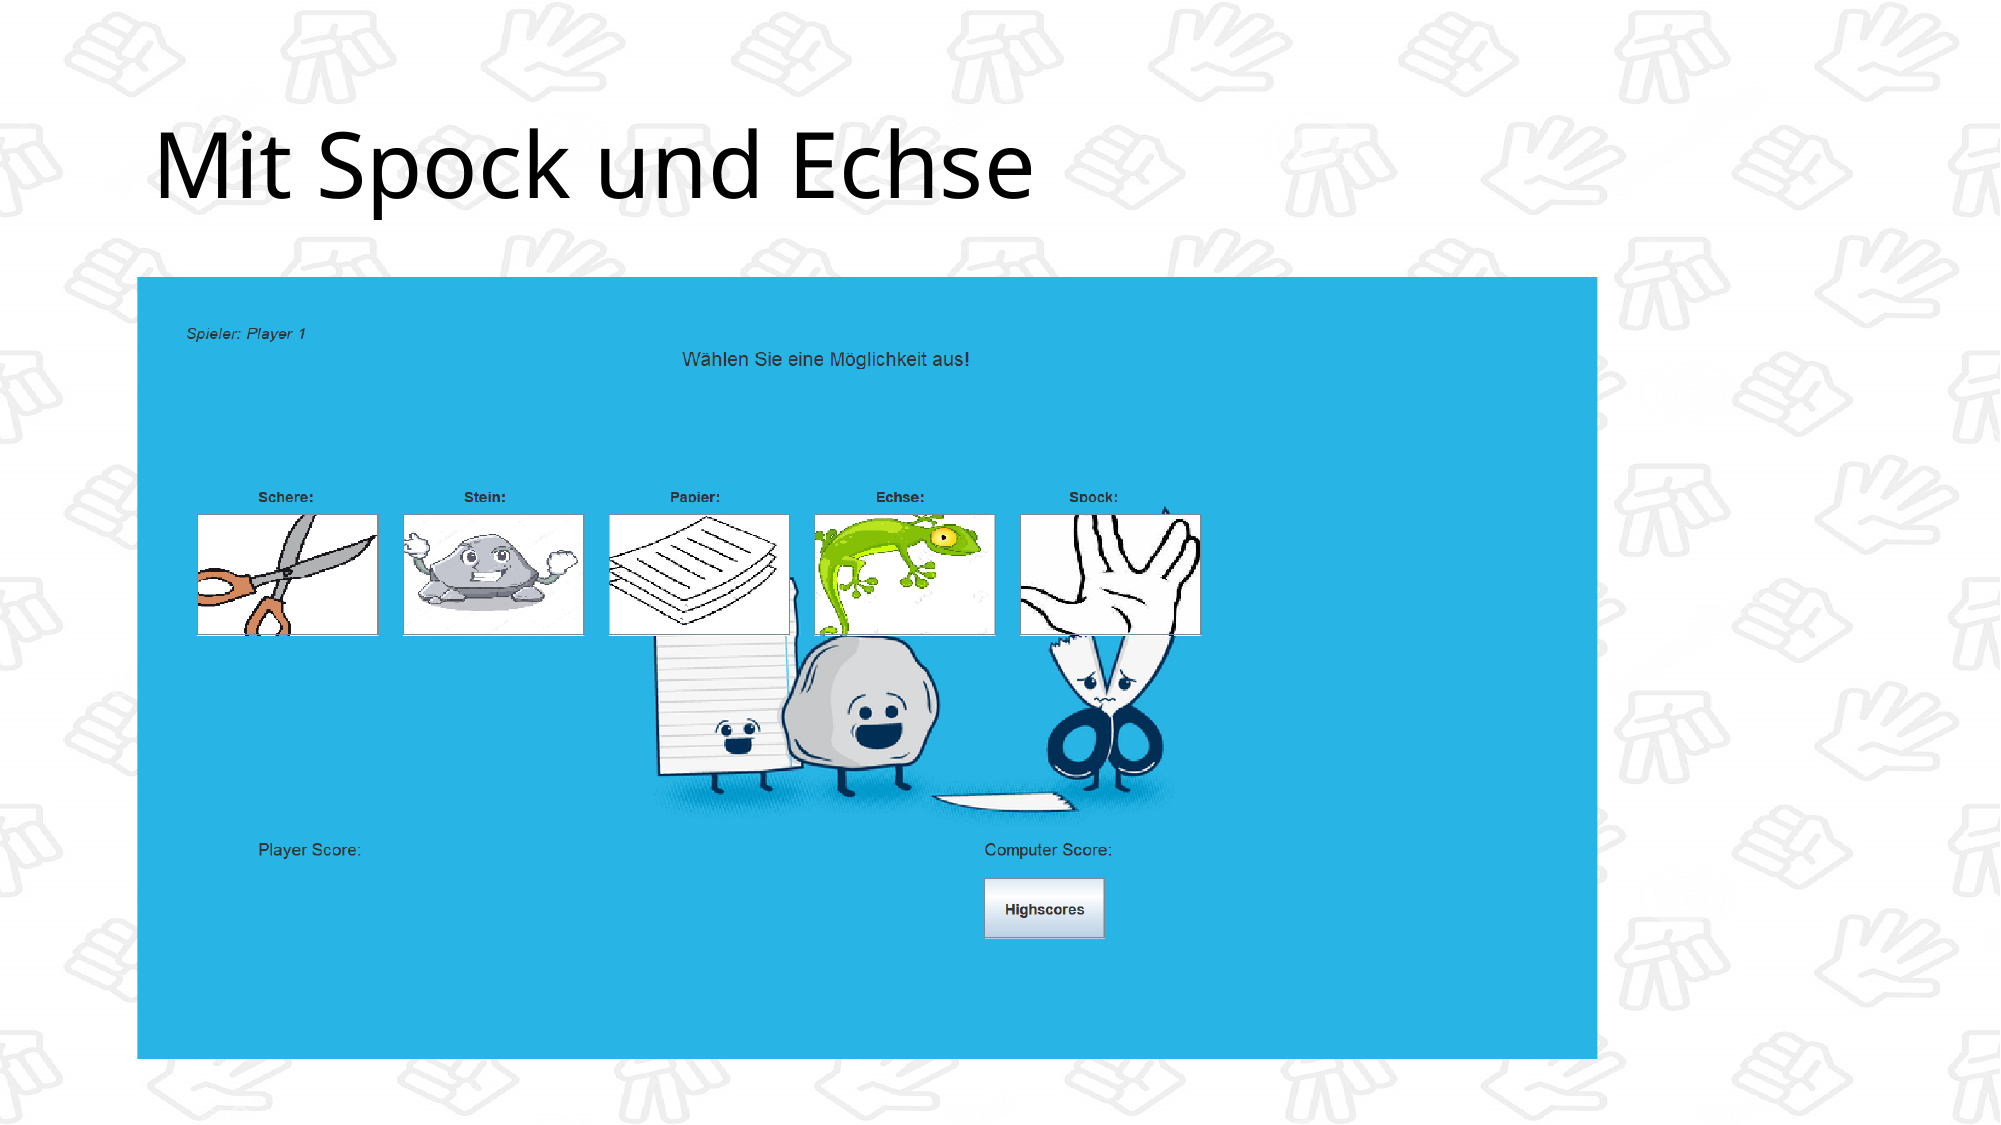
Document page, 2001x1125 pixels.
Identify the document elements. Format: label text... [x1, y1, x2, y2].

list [137, 277, 1598, 1059]
title Mit Spock und Echse [137, 59, 1863, 278]
